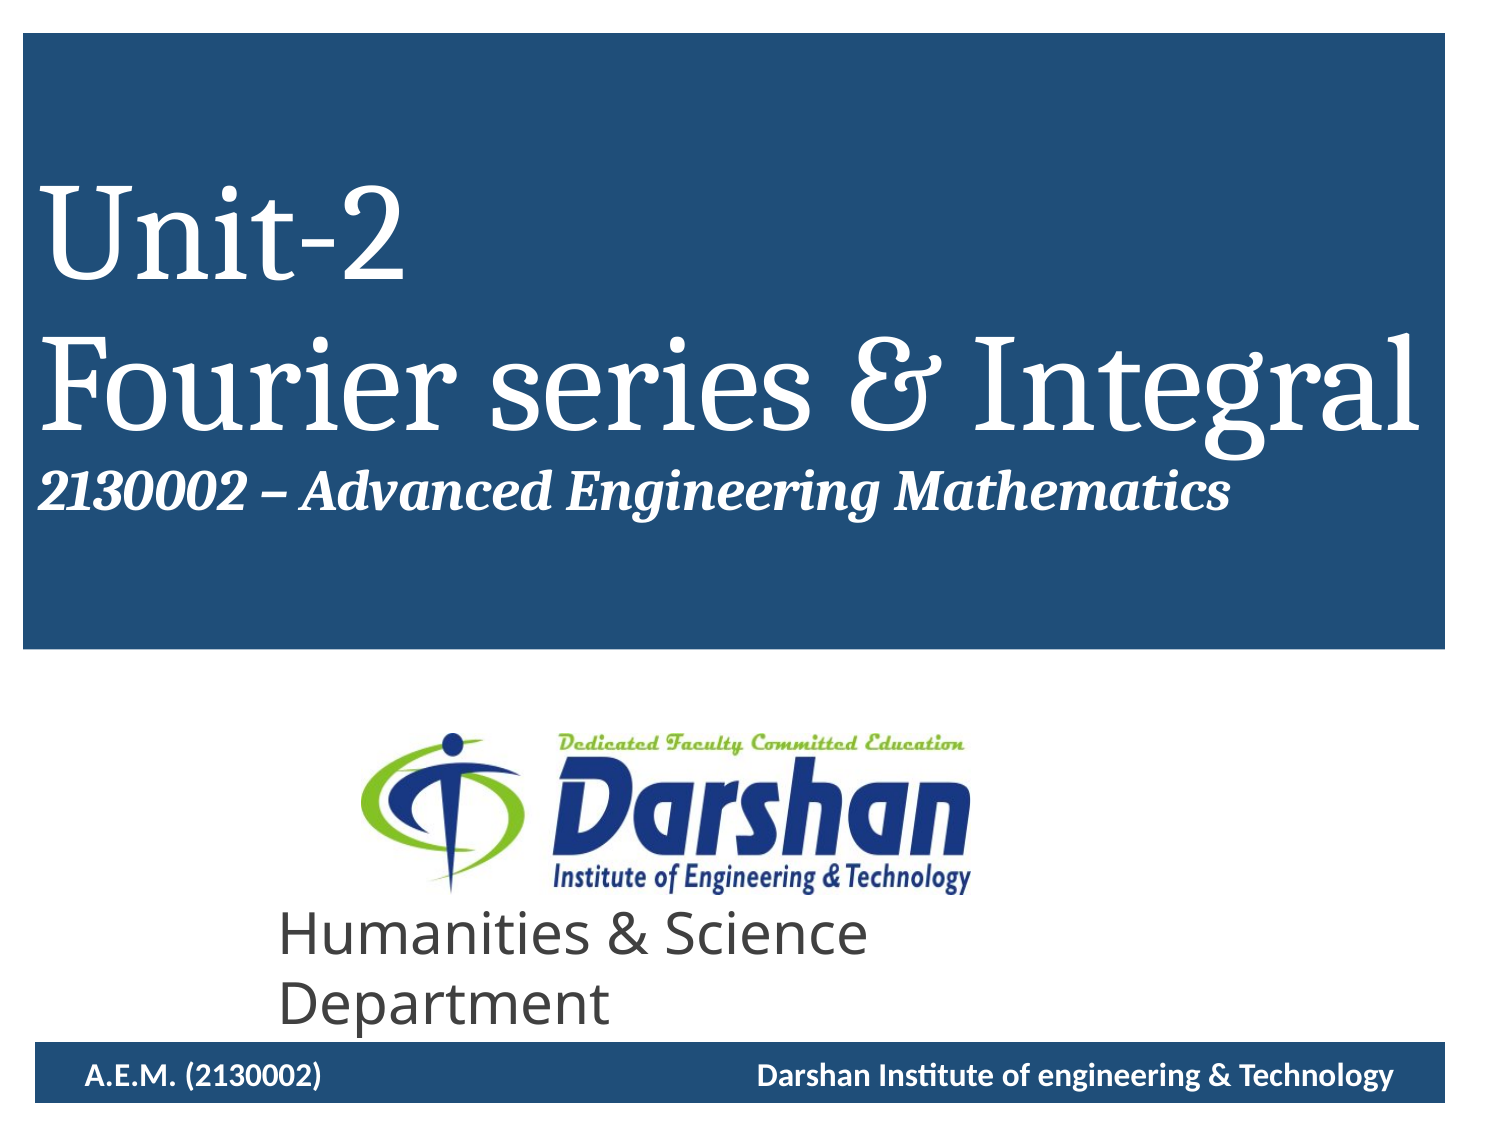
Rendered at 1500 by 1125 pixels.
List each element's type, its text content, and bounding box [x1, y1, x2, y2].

title Unit-2 Fourier series & Integral 2130002 – Advanced Engineering Mathematics [23, 33, 1445, 650]
footer A.E.M. (2130002) Darshan Institute of engineering & Technology [35, 1042, 1445, 1103]
picture [361, 733, 971, 895]
